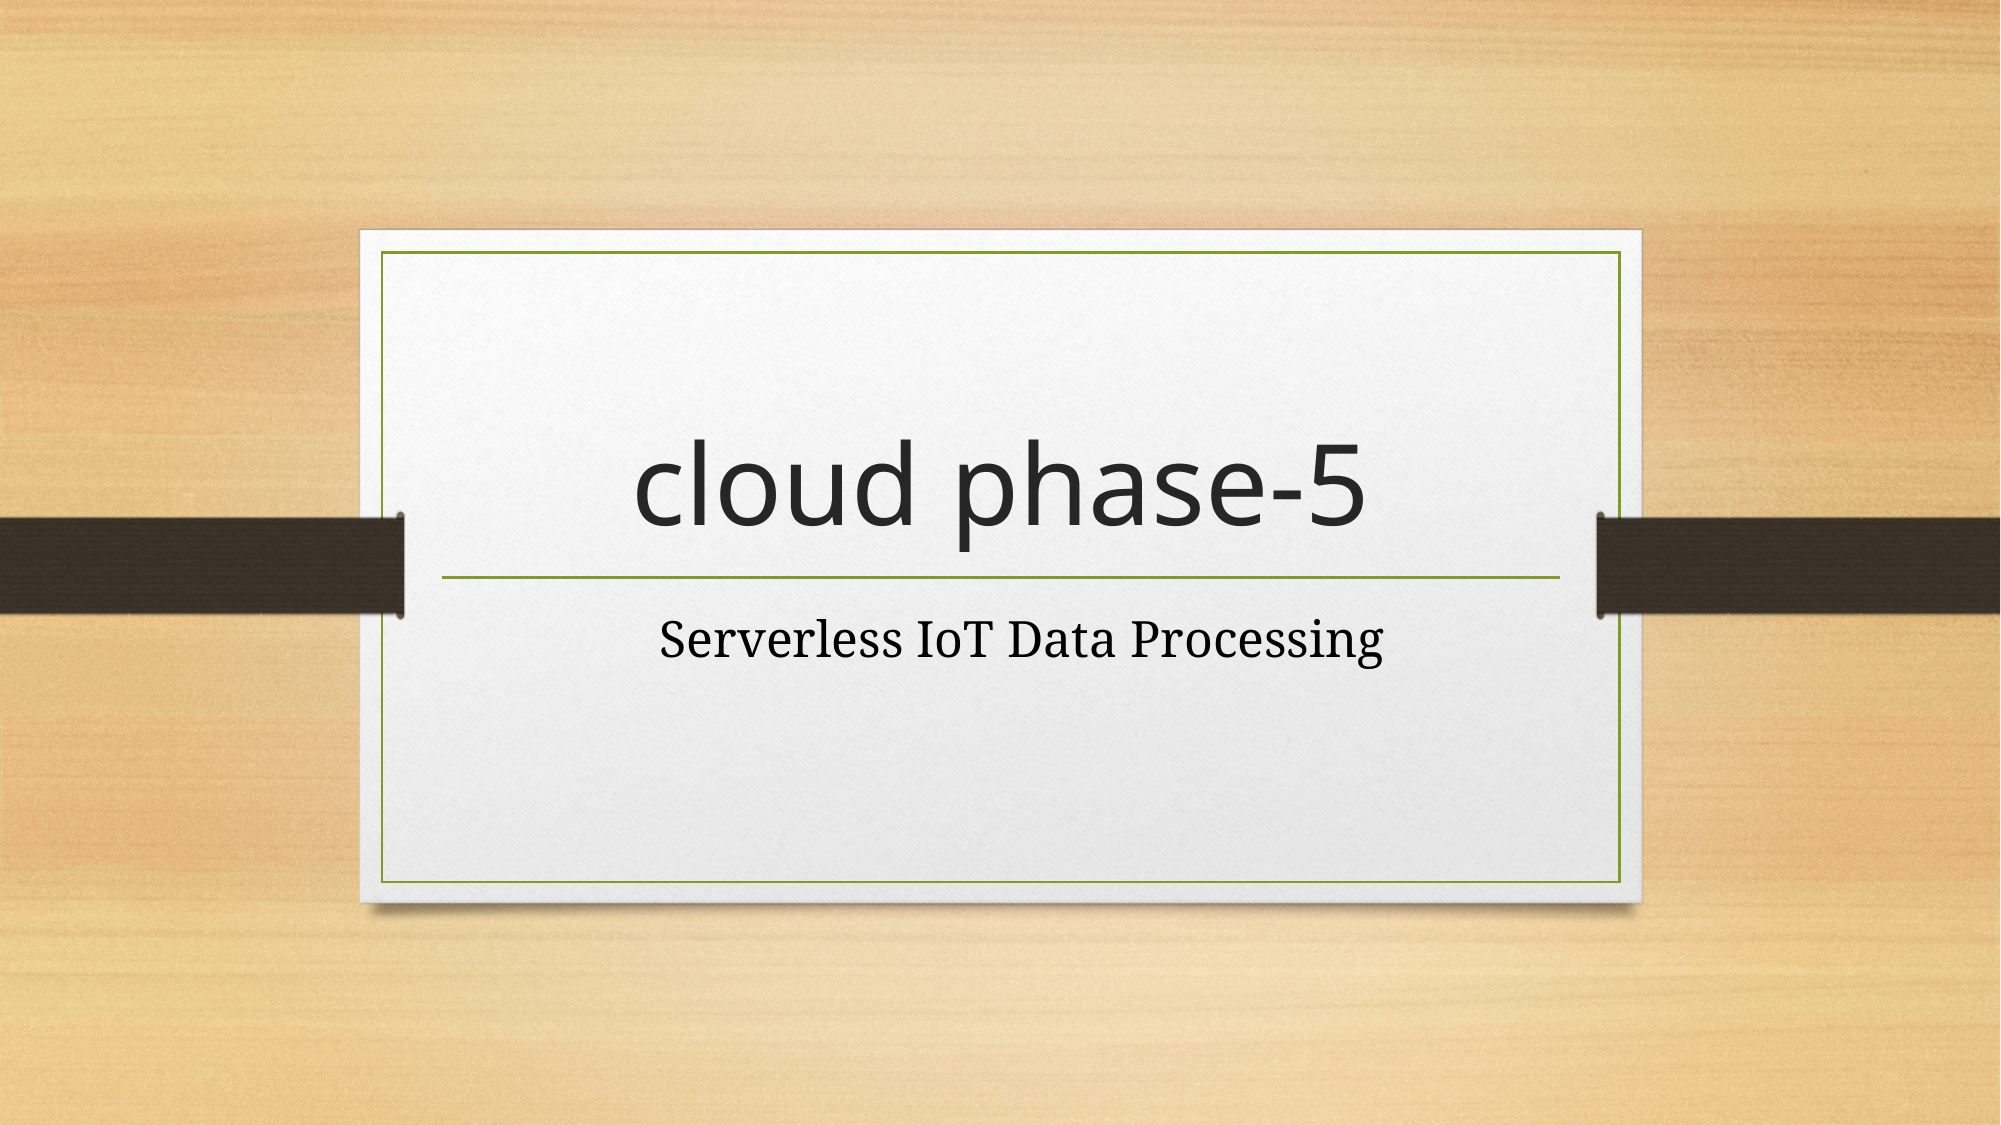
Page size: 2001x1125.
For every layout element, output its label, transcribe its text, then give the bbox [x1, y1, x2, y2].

picture [0, 0, 2001, 1125]
subtitle Serverless IoT Data Processing [342, 600, 1702, 927]
title cloud phase-5 [441, 306, 1560, 556]
